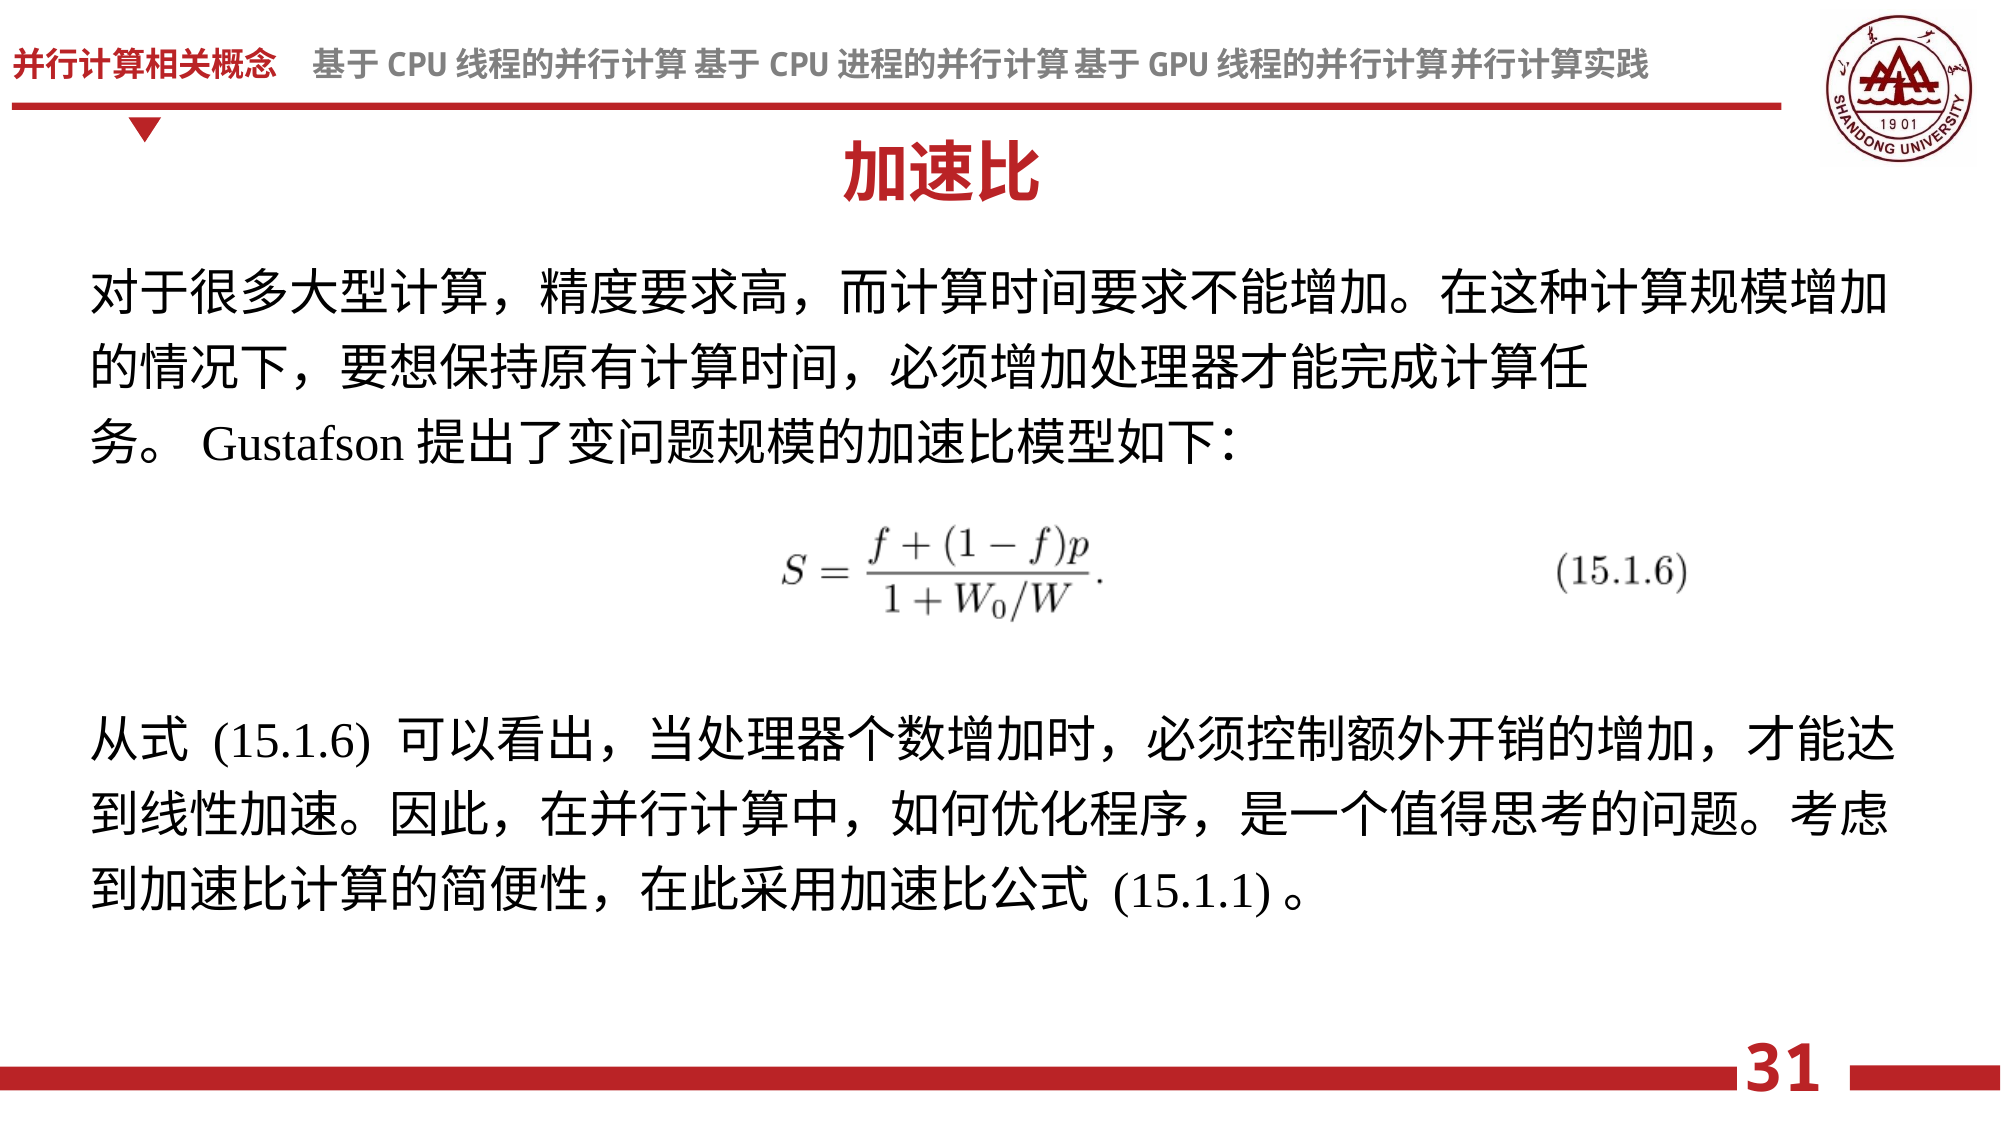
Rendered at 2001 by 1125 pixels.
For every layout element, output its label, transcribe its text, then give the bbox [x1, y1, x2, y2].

picture [673, 492, 1734, 666]
picture [1820, 9, 1977, 167]
text_box 从式 (15.1.6) 可以看出，当处理器个数增加时，必须控制额外开销的增加，才能达到线性加速。因此，在并行计算中，如何优化程序，是一个值得思考的问题。考虑到加速比计算的简便性，在此采用加速比公式 (15.1.1)。 [0, 685, 1916, 925]
text_box 对于很多大型计算，精度要求高，而计算时间要求不能增加。在这种计算规模增加的情况下，要想保持原有计算时间，必须增加处理器才能完成计算任务。Gustafson提出了变问题规模的加速比模型如下： [0, 238, 1916, 478]
text_box 加速比 [827, 122, 1058, 218]
